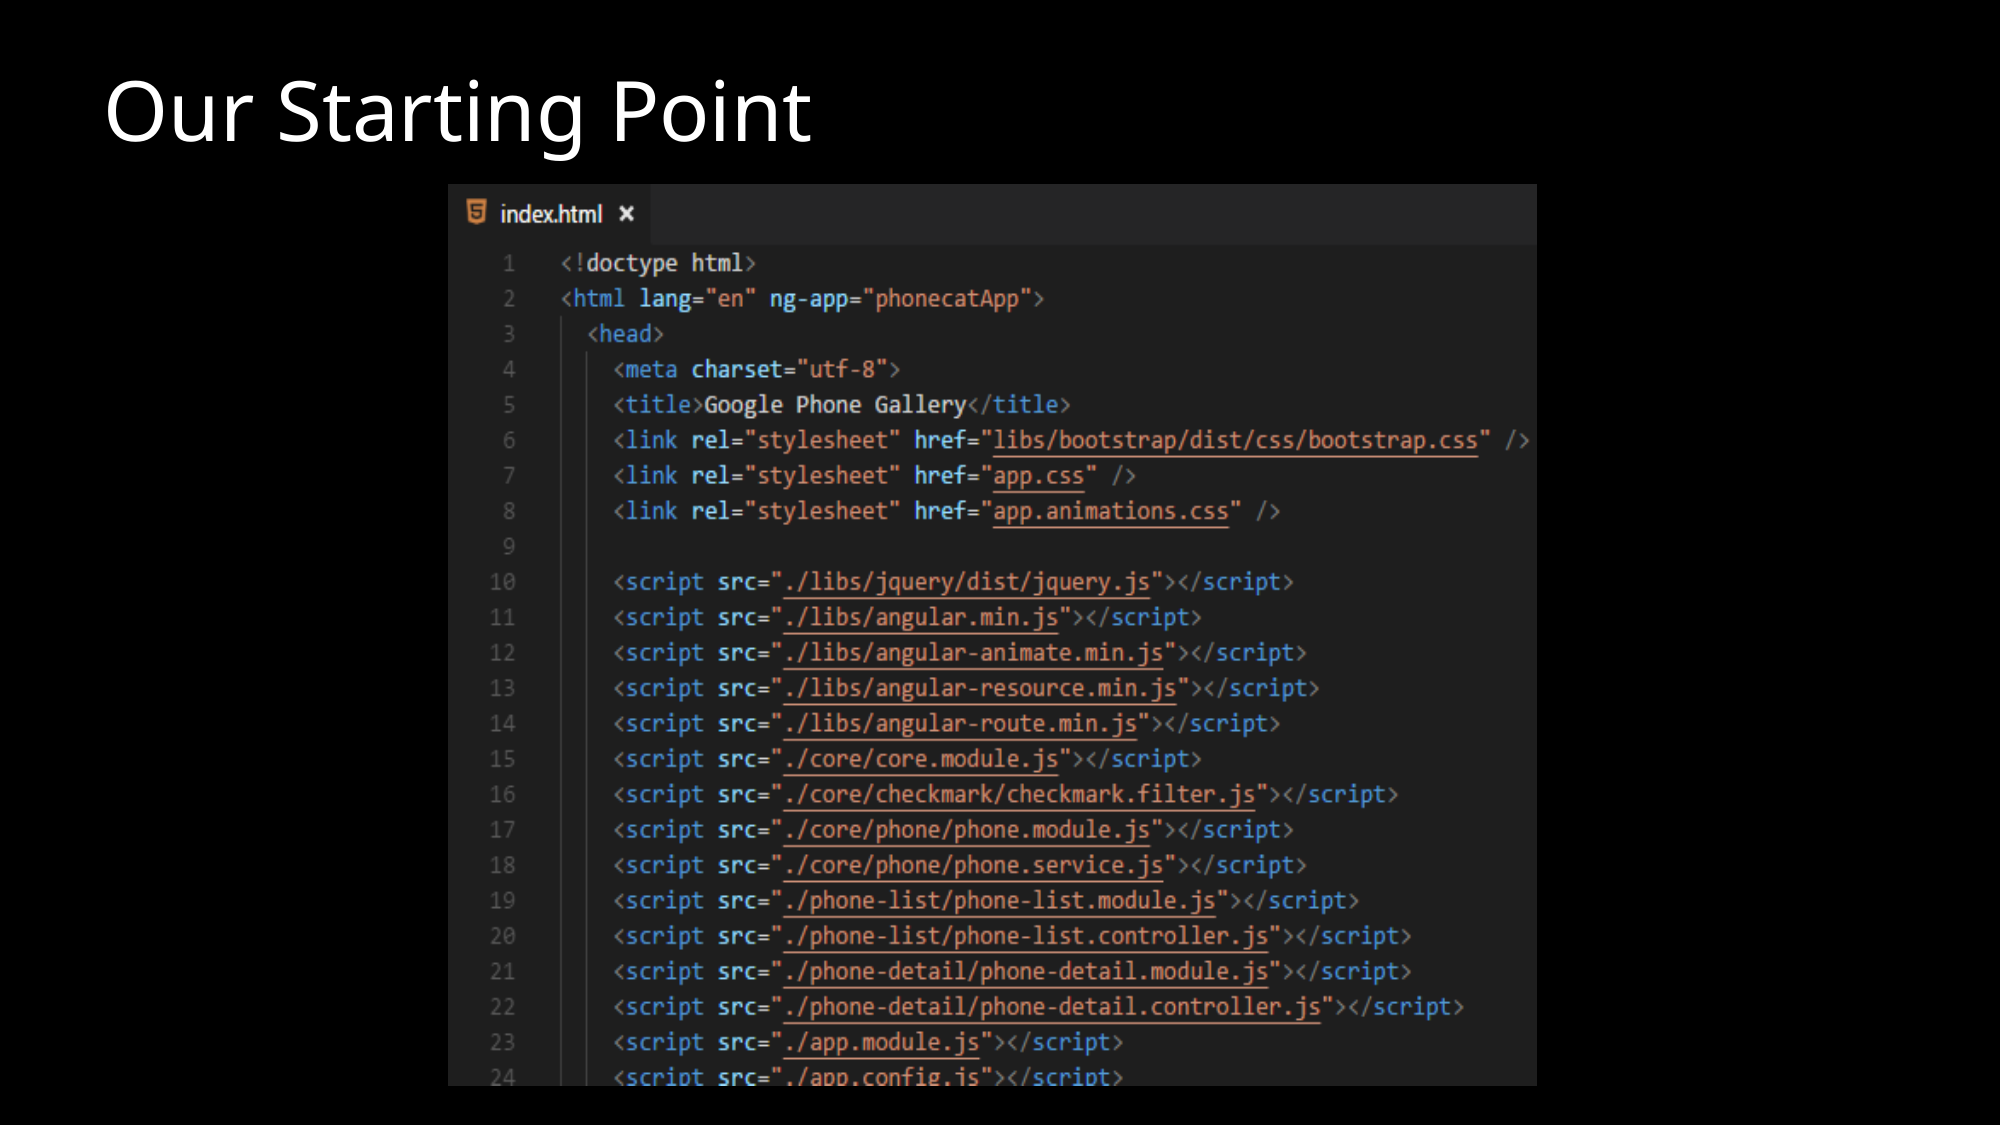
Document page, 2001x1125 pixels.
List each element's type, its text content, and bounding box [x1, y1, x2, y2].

text_box Our Starting Point [88, 62, 1897, 185]
picture [448, 184, 1537, 1086]
